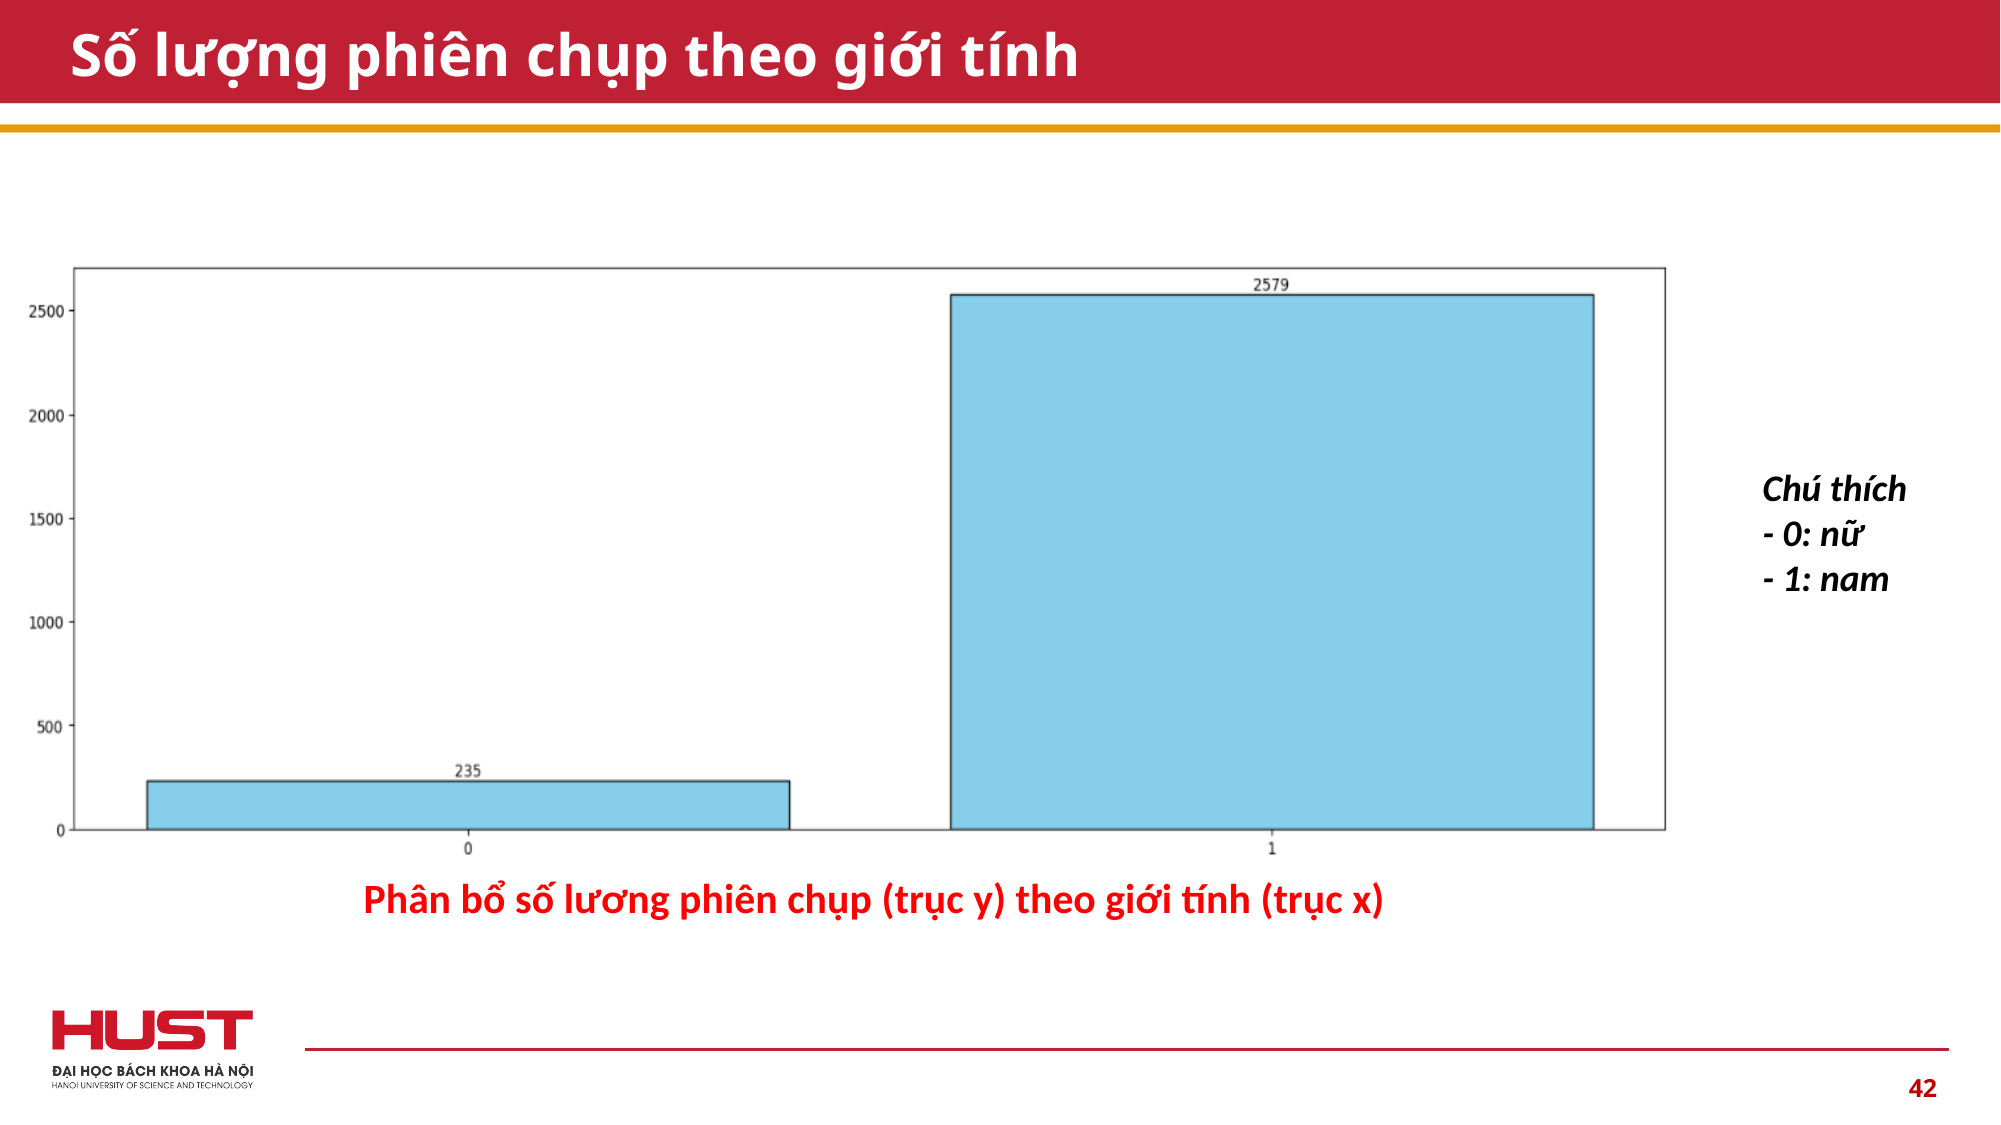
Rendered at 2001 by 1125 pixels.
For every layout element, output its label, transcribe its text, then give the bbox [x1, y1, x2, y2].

text_box Chú thích - 0: nữ - 1: nam [1747, 456, 1923, 607]
text_box Phân bổ số lương phiên chụp (trục y) theo giới tính (trục x) [344, 865, 1404, 929]
picture [0, 0, 2001, 1125]
title Số lượng phiên chụp theo giới tính [55, 18, 1945, 90]
slide_number 42 [1502, 1065, 1953, 1125]
